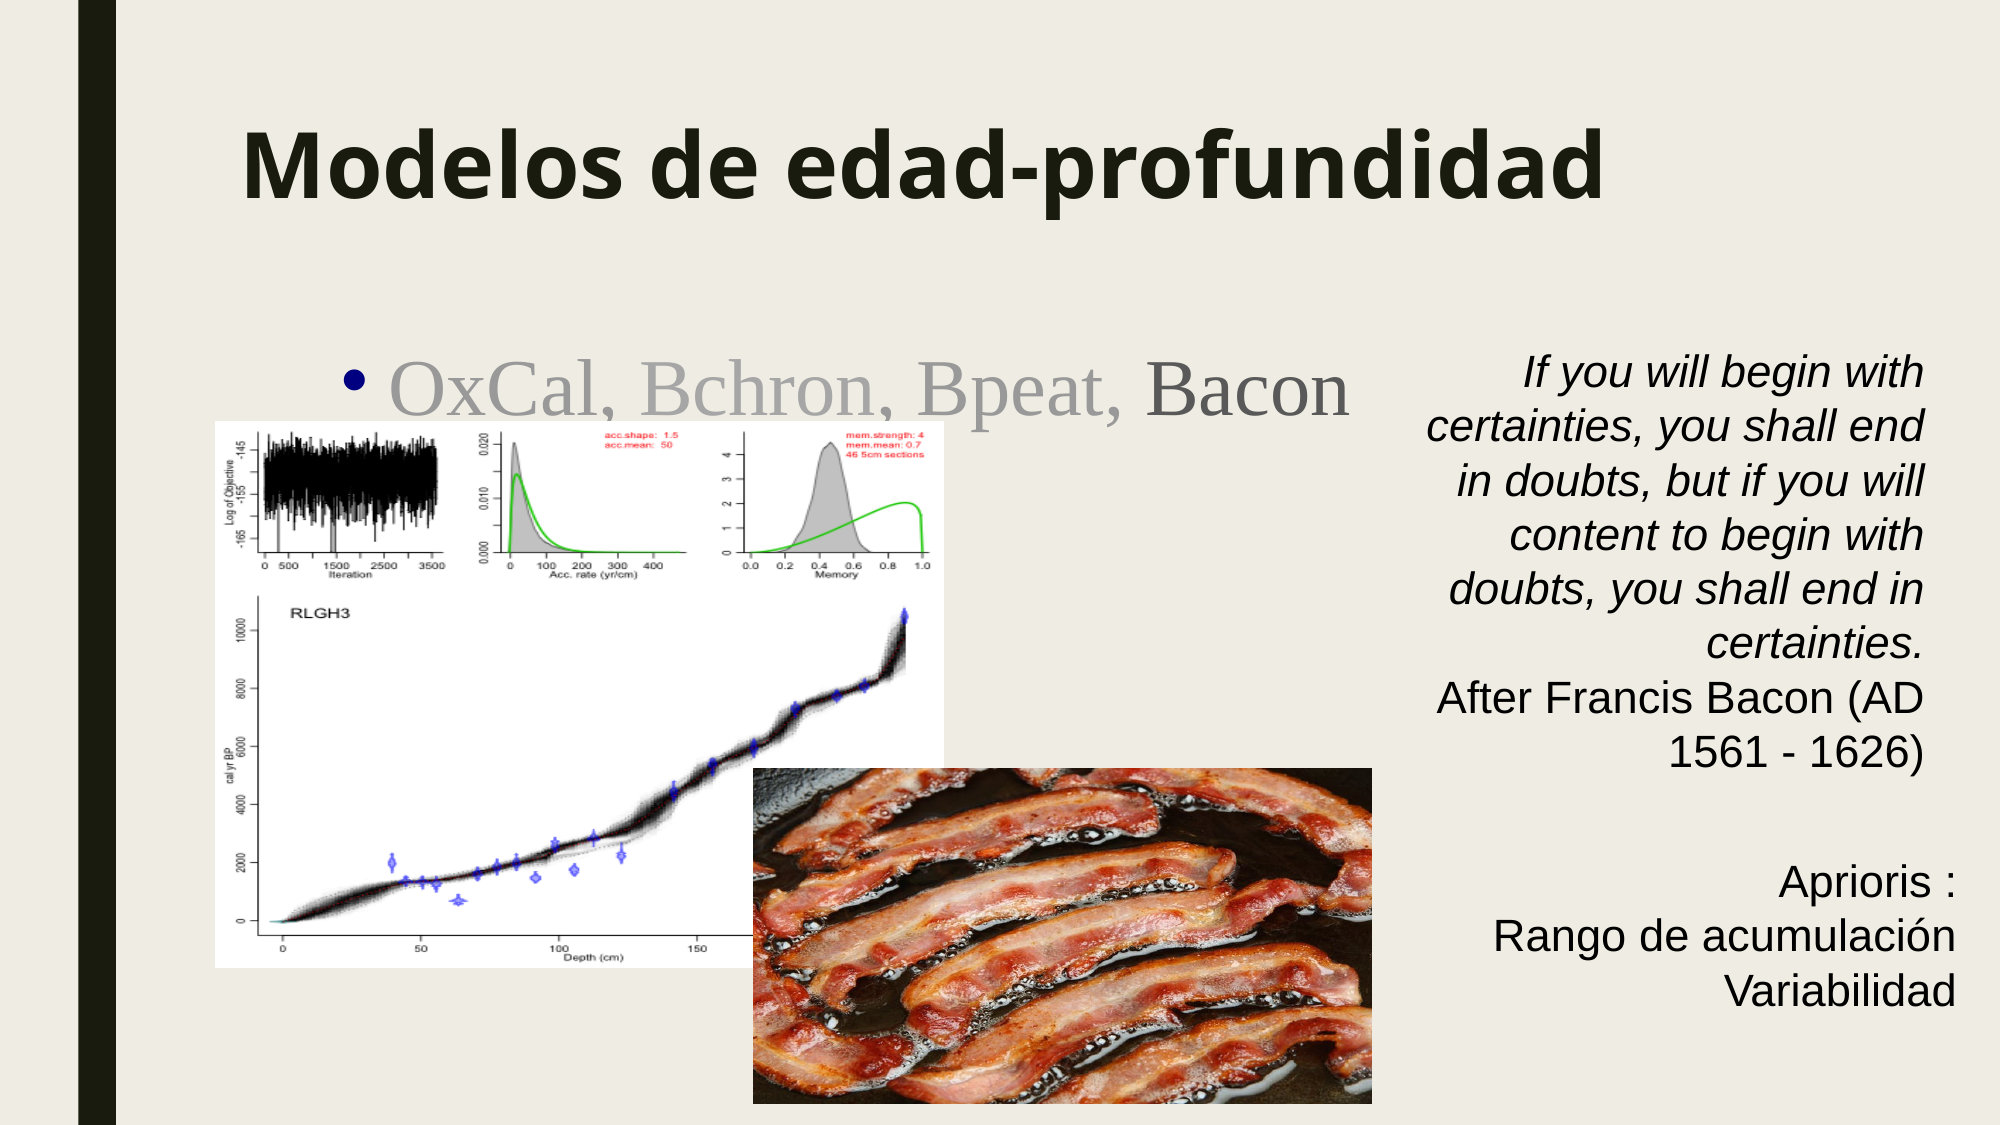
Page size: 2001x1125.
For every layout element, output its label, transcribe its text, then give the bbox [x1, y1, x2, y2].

text_box Modelos de edad-profundidad [224, 112, 1800, 254]
text_box Aprioris : Rango de acumulación Variabilidad [1474, 843, 1975, 1024]
picture [215, 421, 1372, 1104]
text_box If you will begin with certainties, you shall end in doubts, but if you will content to begin with doubts, you shall end in certainties. After Francis Bacon (AD 1561 - 1626) [1392, 333, 1943, 786]
text_box OxCal, Bchron, Bpeat, Bacon [324, 337, 1675, 844]
